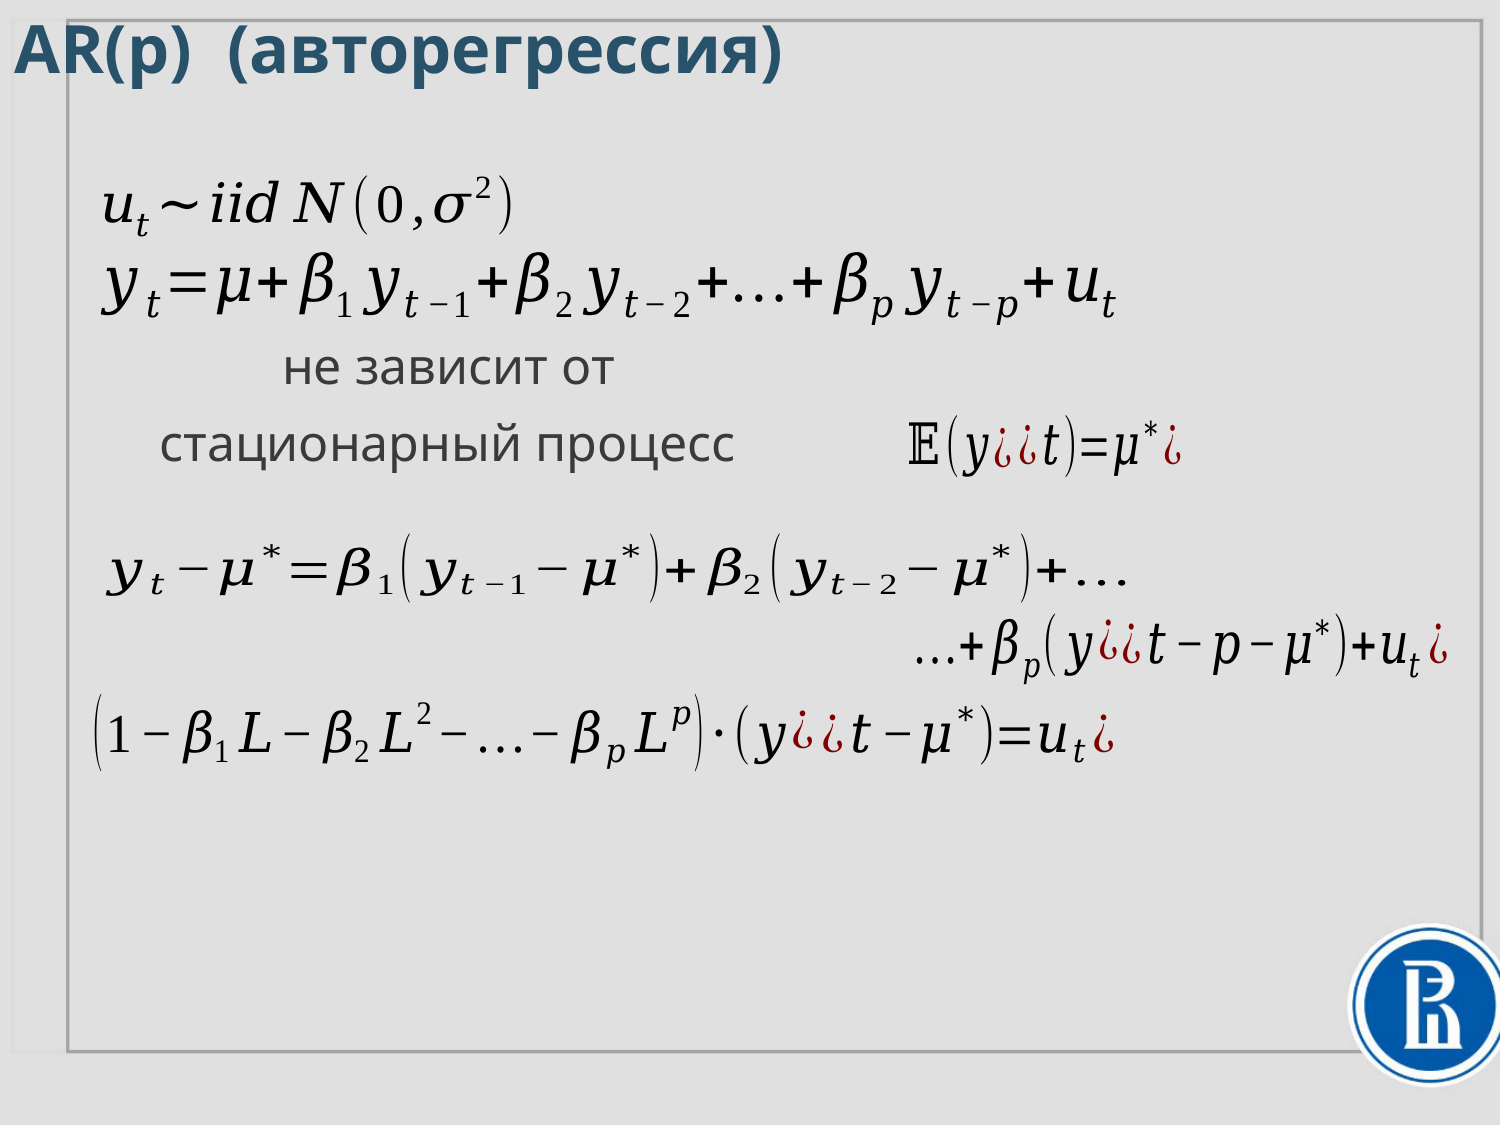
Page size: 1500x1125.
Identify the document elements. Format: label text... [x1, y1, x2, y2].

text_box AR(p) (авторегрессия) [0, 0, 1500, 96]
picture [0, 96, 1500, 1125]
